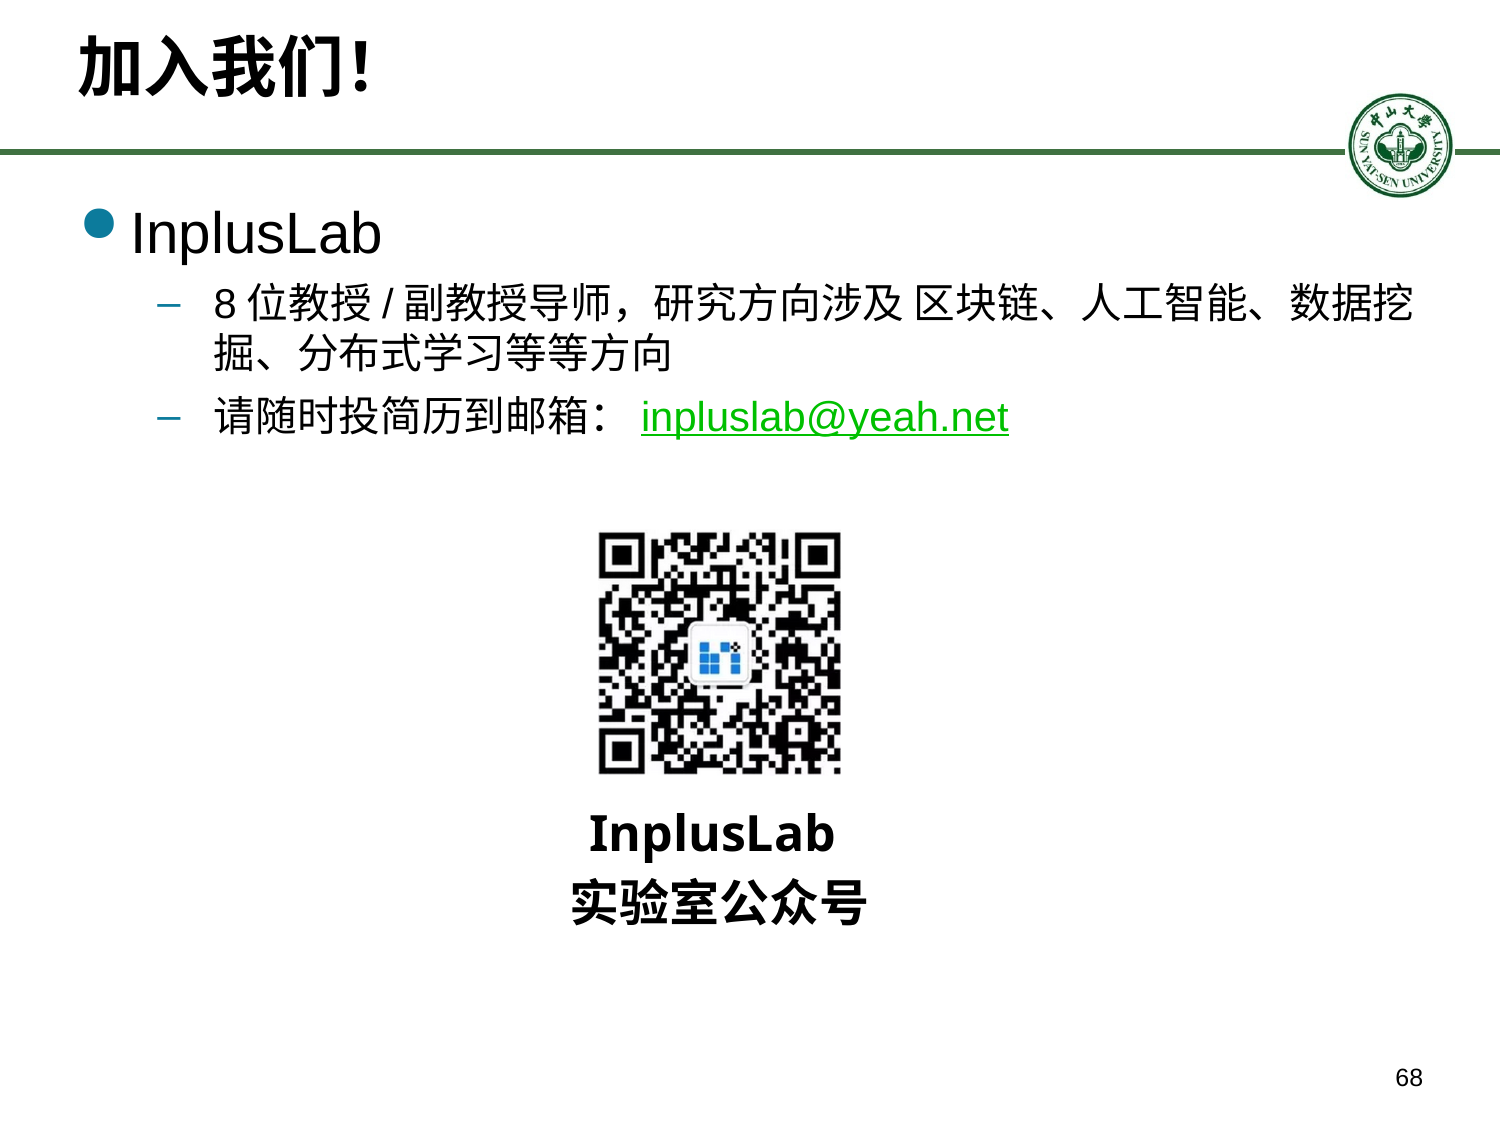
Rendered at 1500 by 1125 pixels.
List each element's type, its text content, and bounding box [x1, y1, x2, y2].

list InplusLab 8位教授/副教授导师，研究方向涉及 区块链、人工智能、数据挖掘、分布式学习等等方向 请随时投简历到邮箱：inpluslab@yeah.net [67, 187, 1432, 1038]
text_box InplusLab 实验室公众号 [504, 793, 934, 1013]
picture [1345, 90, 1455, 200]
picture [597, 529, 841, 776]
title 加入我们！ [62, 24, 1421, 113]
